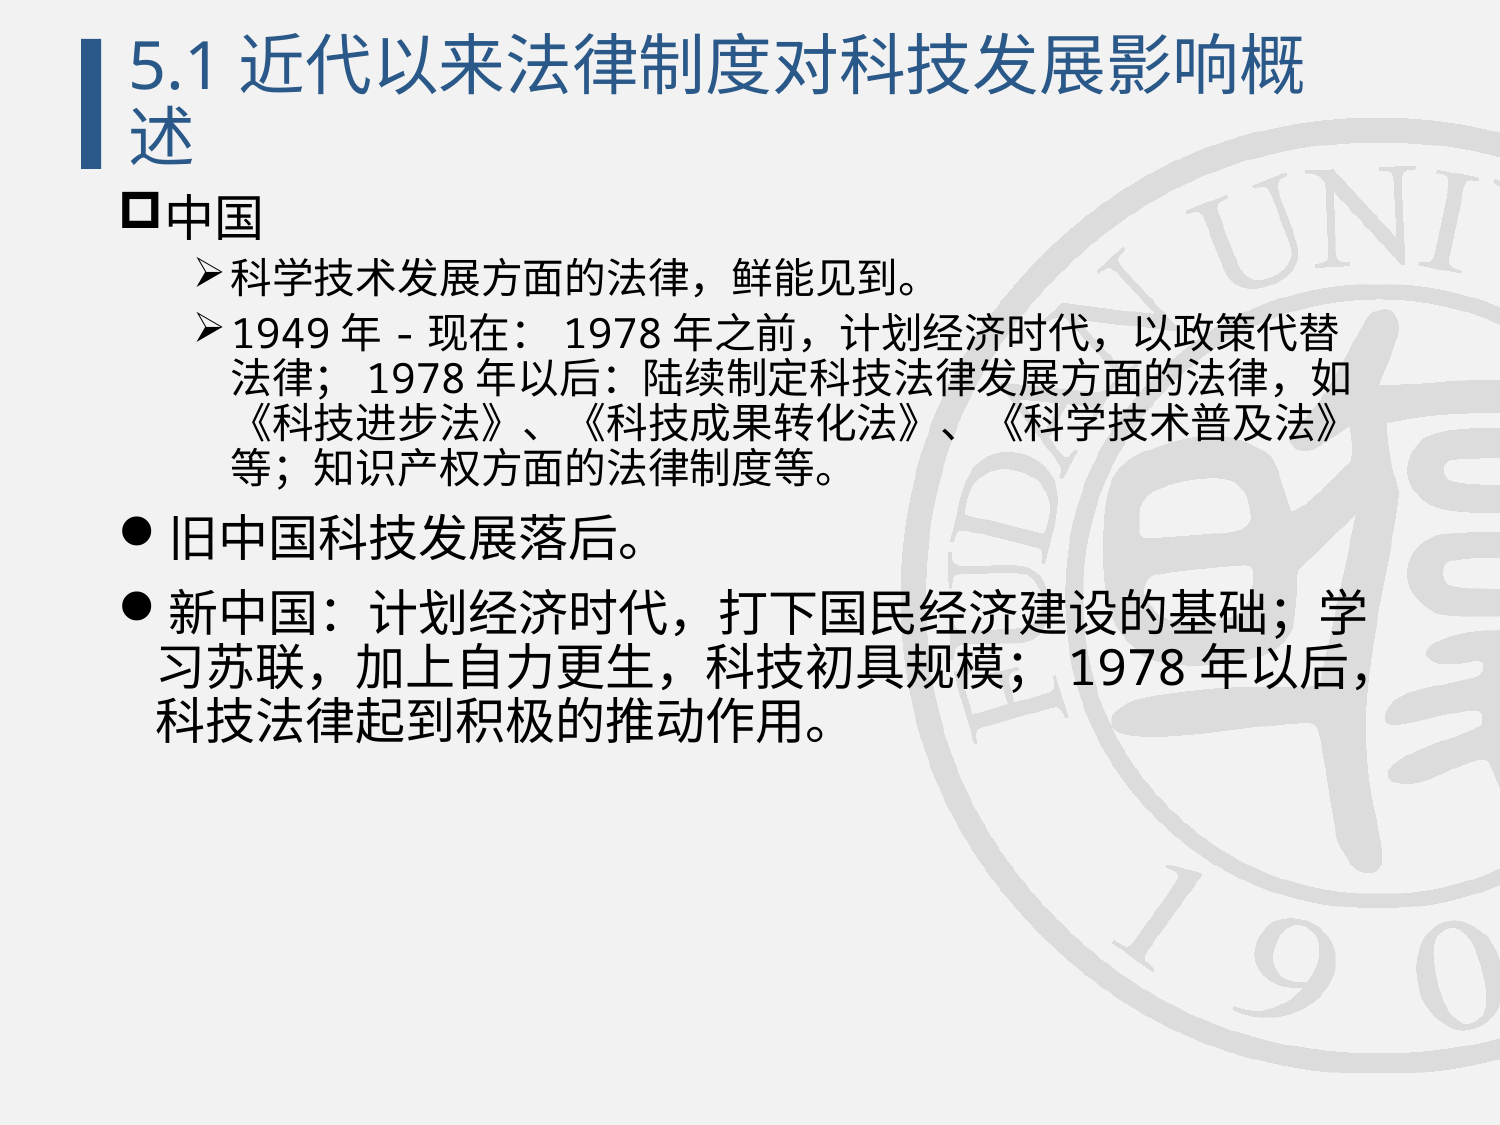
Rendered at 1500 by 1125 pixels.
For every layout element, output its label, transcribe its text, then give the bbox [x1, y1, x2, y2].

list 中国 科学技术发展方面的法律，鲜能见到。 1949年-现在：1978年之前，计划经济时代，以政策代替法律；1978年以后：陆续制定科技法律发展方面的法律，如《科技进步法》、《科技成果转化法》、《科学技术普及法》等；知识产权方面的法律制度等。 旧中国科技发展落后。 新中国：计划经济时代，打下国民经济建设的基础；学习苏联，加上自力更生，科技初具规模；1978年以后，科技法律起到积极的推动作用。 [103, 185, 1397, 1014]
title 5.1近代以来法律制度对科技发展影响概述 [113, 49, 1387, 159]
